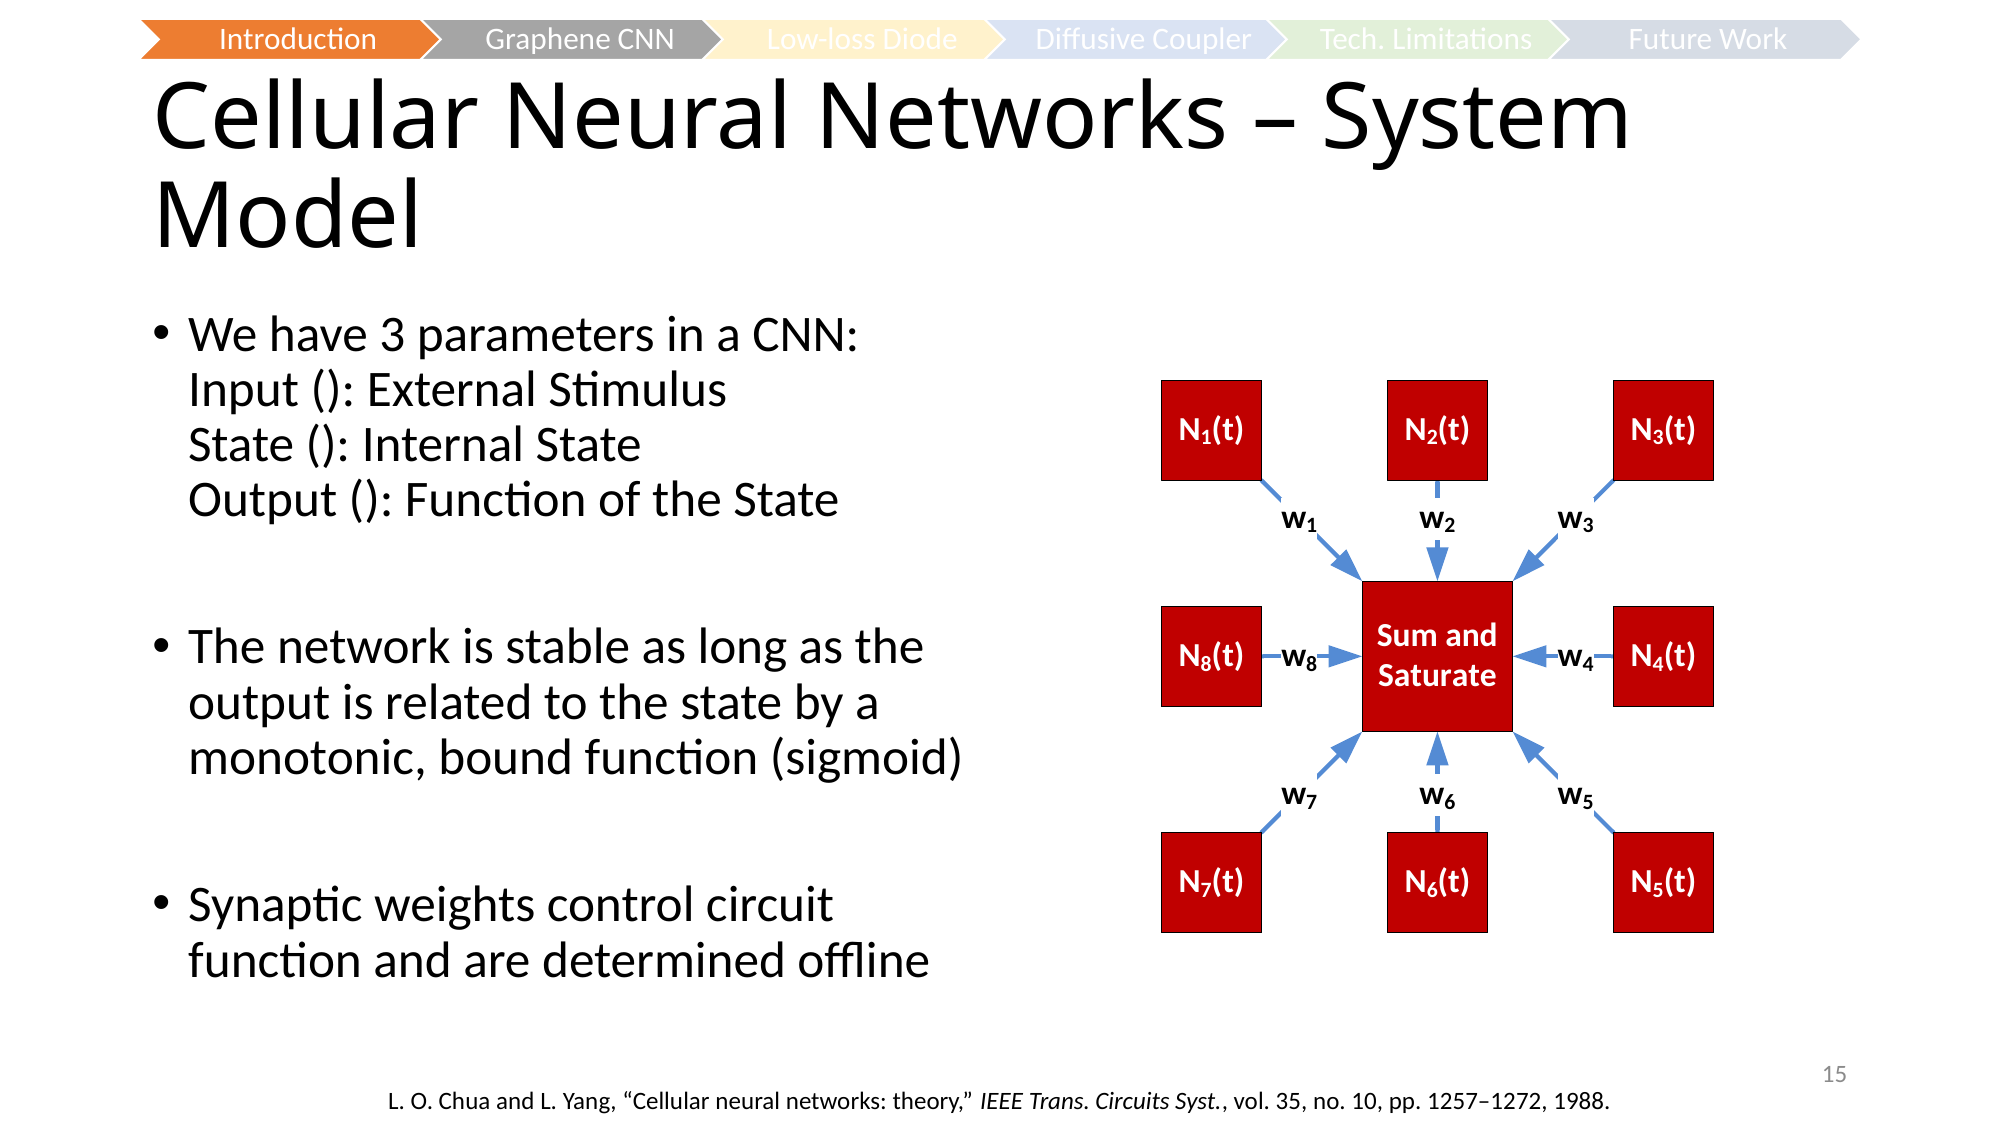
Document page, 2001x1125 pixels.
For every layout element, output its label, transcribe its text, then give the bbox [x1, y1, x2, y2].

title Cellular Neural Networks – System Model [137, 60, 1863, 278]
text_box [137, 18, 1863, 60]
slide_number 15 [1412, 1042, 1863, 1103]
text_box L. O. Chua and L. Yang, “Cellular neural networks: theory,” IEEE Trans. Circuits Syst., vol. 35, no. 10, pp. 1257–1272, 1988. [137, 1077, 1863, 1122]
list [1157, 376, 1718, 937]
